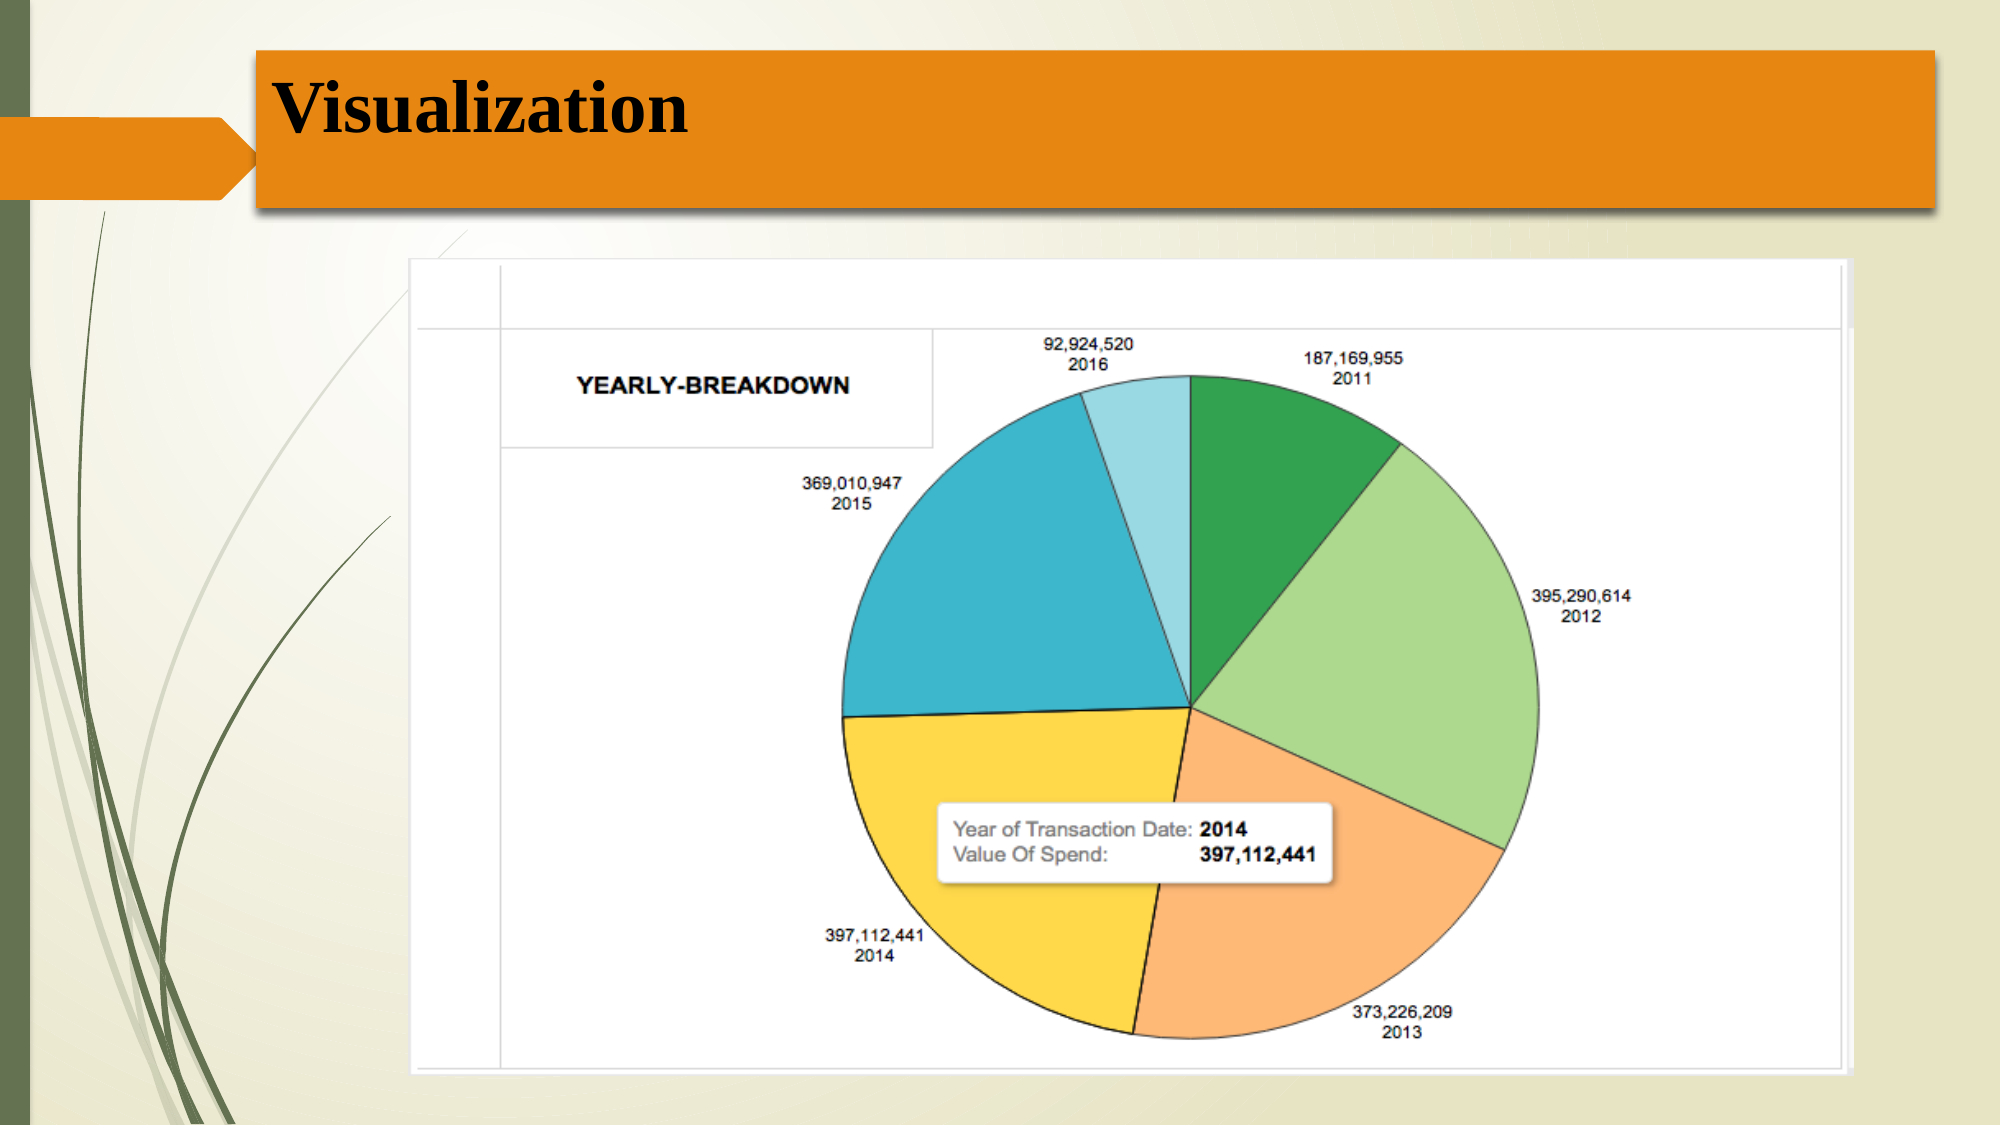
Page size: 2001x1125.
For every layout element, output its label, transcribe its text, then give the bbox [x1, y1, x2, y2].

picture [407, 258, 1854, 1077]
title Visualization [256, 50, 1935, 208]
